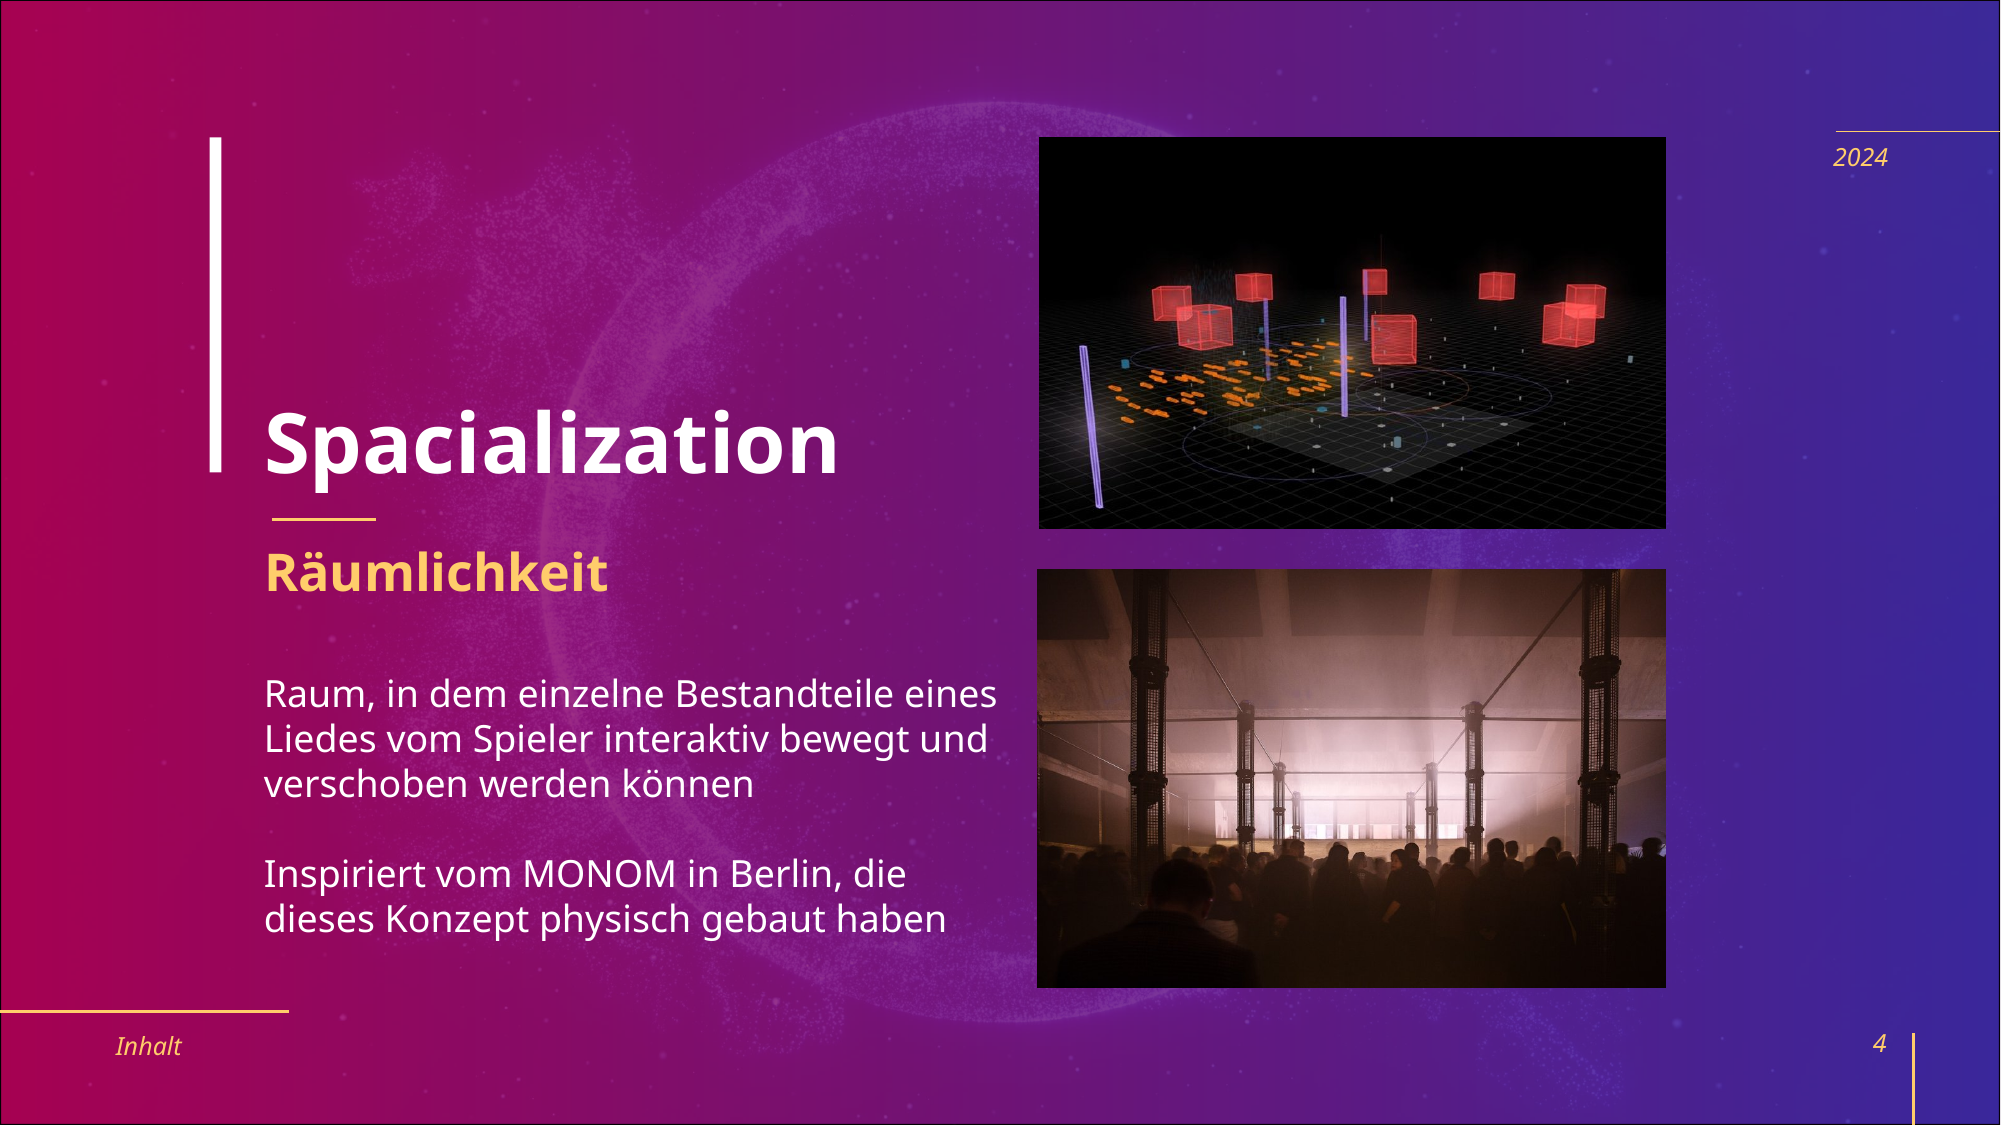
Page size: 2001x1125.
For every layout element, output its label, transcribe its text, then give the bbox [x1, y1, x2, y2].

slide_number 4 [1451, 1015, 1902, 1075]
list 2024 [1818, 137, 1919, 192]
text_box Raum, in dem einzelne Bestandteile eines Liedes vom Spieler interaktiv bewegt und verschoben werden können Inspiriert vom MONOM in Berlin, die dieses Konzept physisch gebaut haben [249, 662, 1026, 948]
list Räumlichkeit [249, 538, 822, 626]
footer Inhalt [100, 1015, 636, 1075]
title Spacialization [249, 106, 859, 500]
picture [1037, 569, 1666, 988]
picture [1039, 137, 1666, 529]
